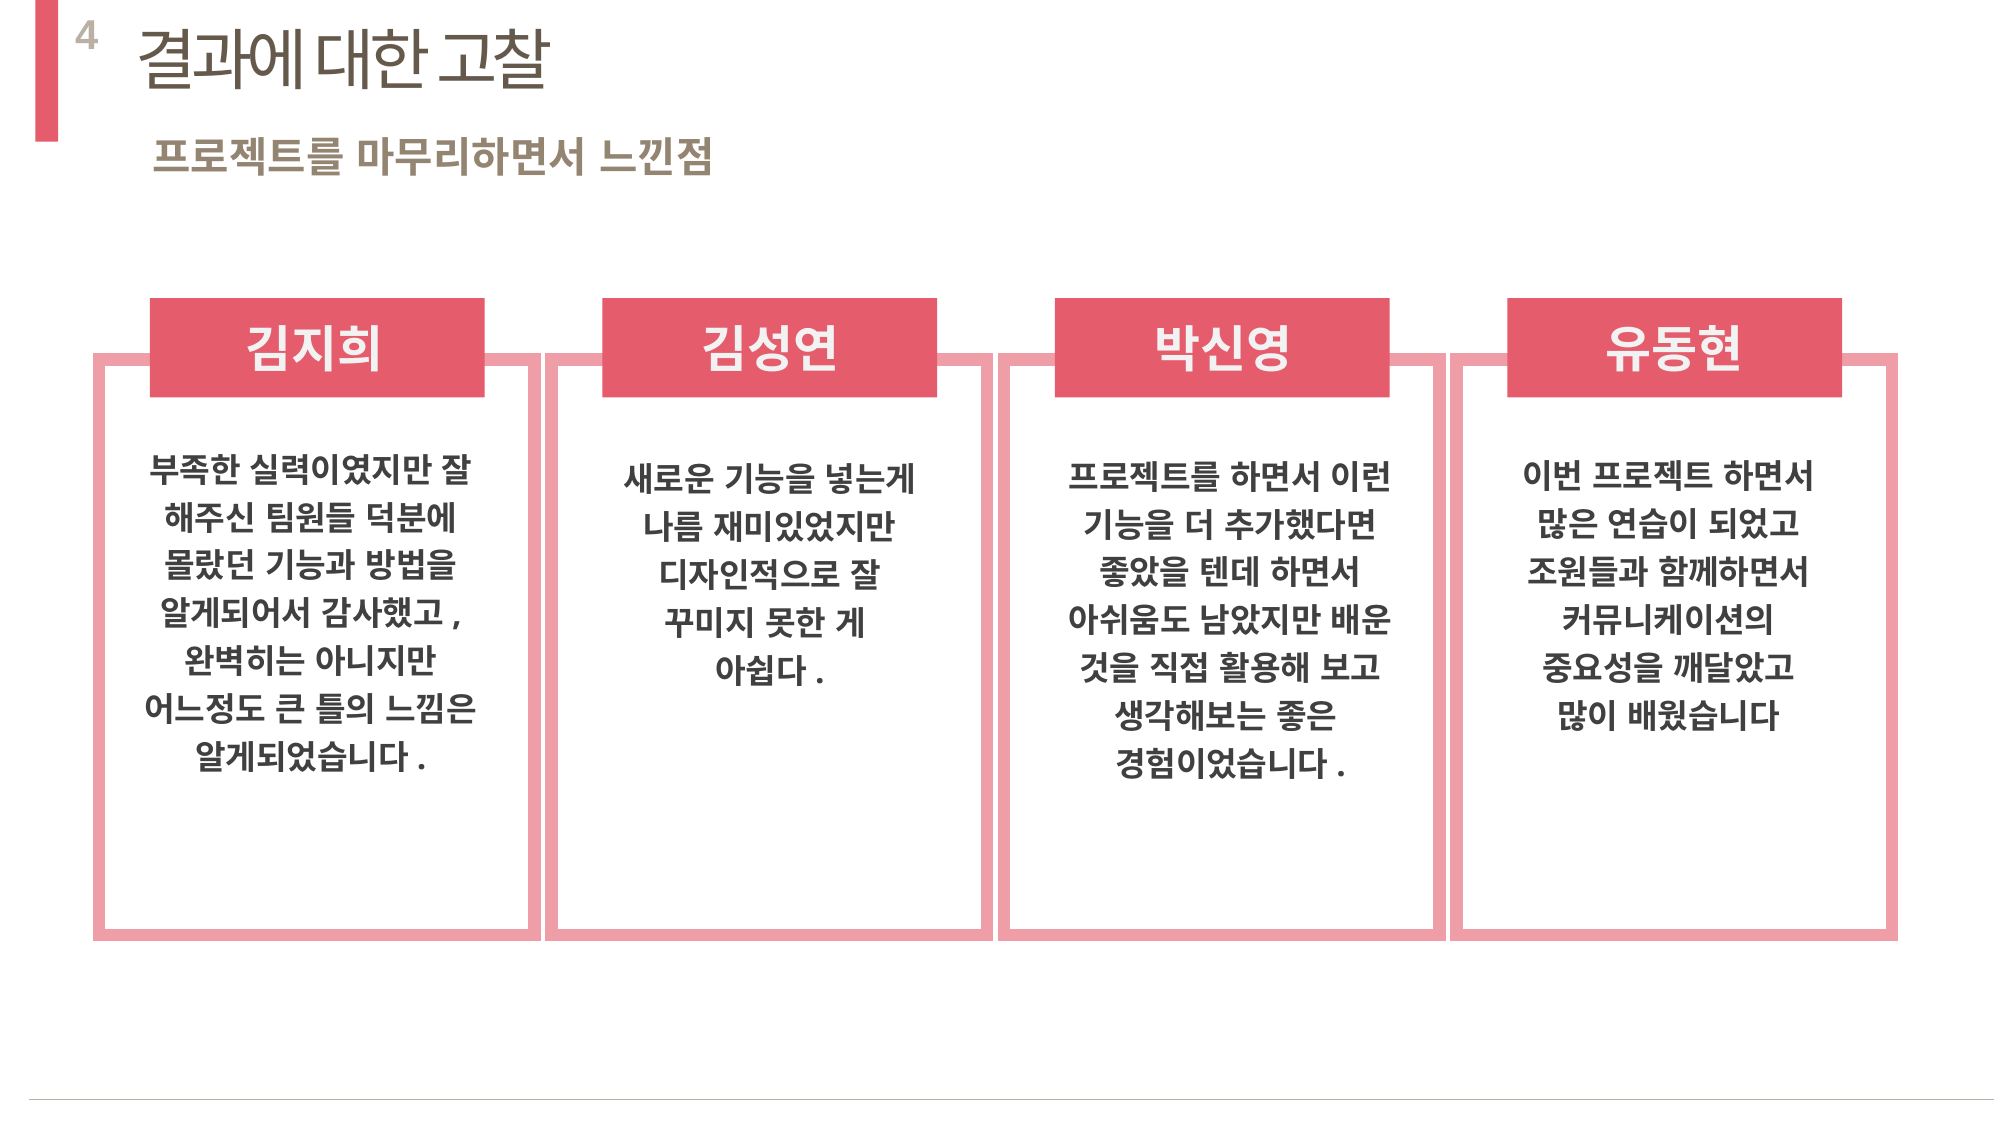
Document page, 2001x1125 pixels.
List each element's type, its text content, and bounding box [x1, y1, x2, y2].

text_box 결과에 대한 고찰 [121, 10, 569, 105]
text_box 김성연 [687, 310, 855, 386]
text_box 이번 프로젝트 하면서 많은 연습이 되었고 조원들과 함께하면서 커뮤니케이션의 중요성을 깨달았고 많이 배웠습니다 [1494, 440, 1844, 743]
text_box [34, 0, 59, 143]
text_box 김지희 [230, 310, 399, 386]
text_box 부족한 실력이였지만 잘 해주신 팀원들 덕분에 몰랐던 기능과 방법을 알게되어서 감사했고, 완벽히는 아니지만 어느정도 큰 틀의 느낌은 알게되었습니다. [120, 433, 502, 784]
text_box [98, 358, 536, 936]
text_box [1506, 297, 1843, 398]
text_box 4 [60, 0, 138, 65]
text_box 박신영 [1139, 310, 1308, 386]
text_box [550, 358, 988, 936]
text_box 프로젝트를 마무리하면서 느낀점 [137, 123, 842, 188]
text_box [601, 297, 938, 398]
text_box 새로운 기능을 넣는게 나름 재미있었지만 디자인적으로 잘 꾸미지 못한 게 아쉽다. [602, 442, 938, 697]
text_box 유동현 [1590, 310, 1759, 386]
text_box 프로젝트를 하면서 이런 기능을 더 추가했다면 좋았을 텐데 하면서 아쉬움도 남았지만 배운 것을 직접 활용해 보고 생각해보는 좋은 경험이었습니다. [1046, 440, 1415, 791]
text_box [1456, 358, 1893, 936]
text_box [1003, 358, 1441, 936]
text_box [1054, 297, 1391, 398]
text_box [149, 297, 486, 398]
